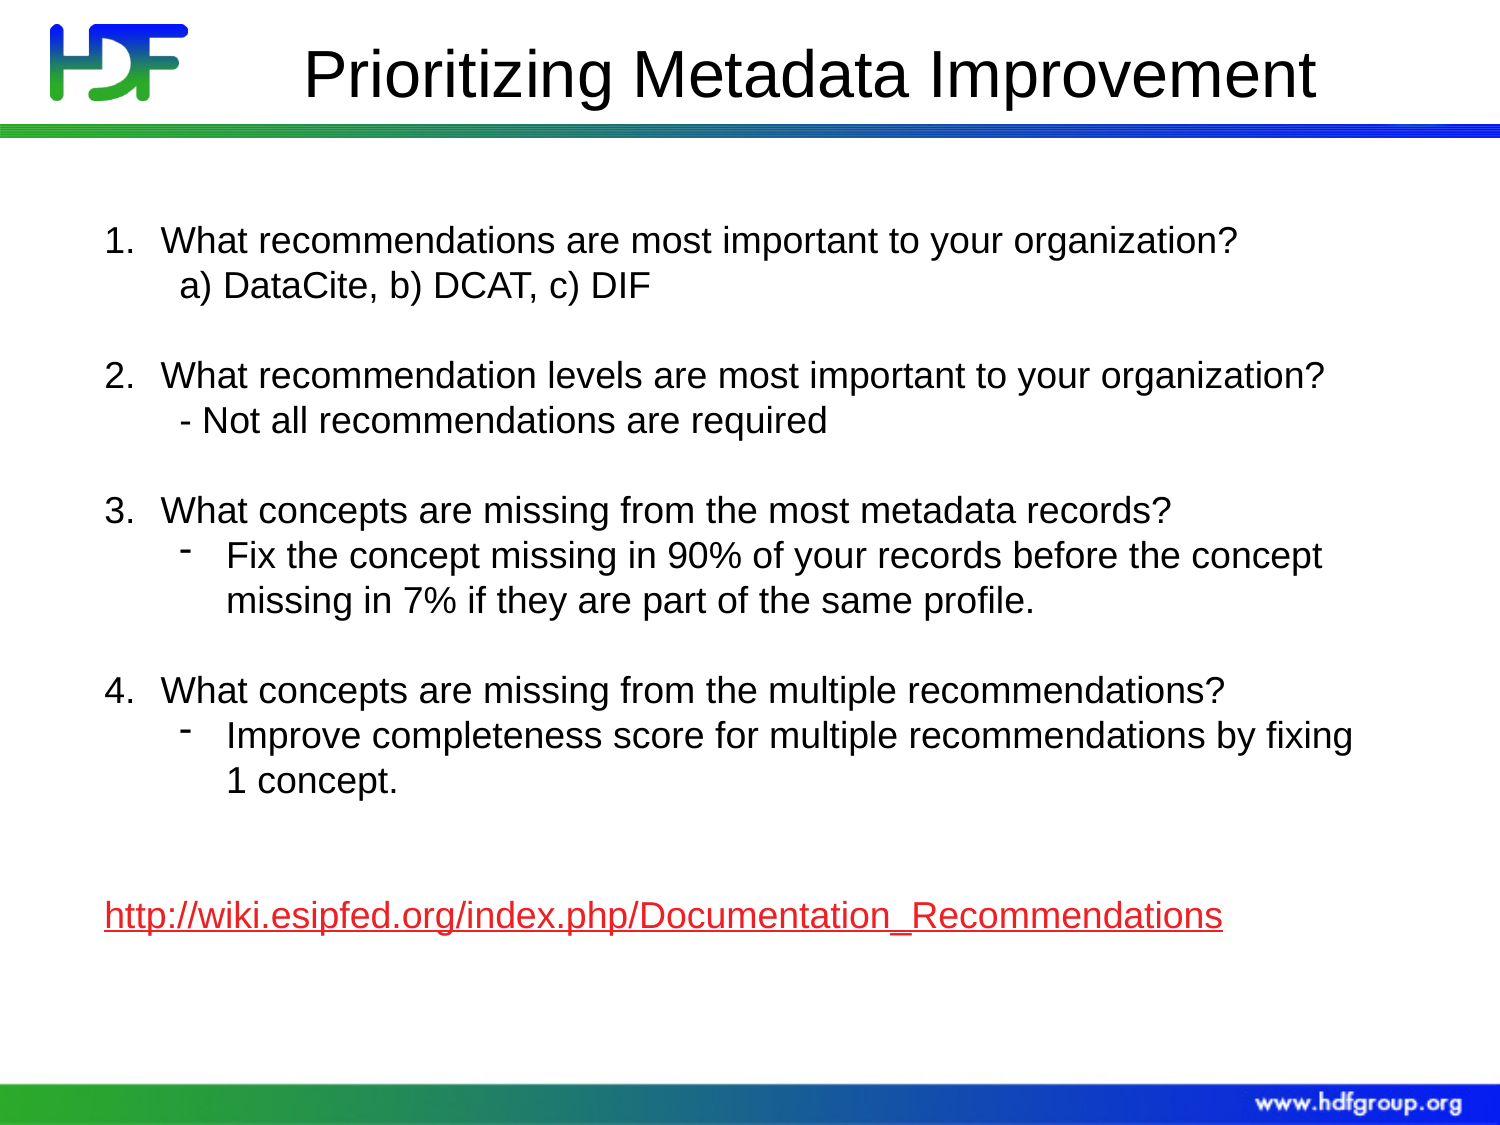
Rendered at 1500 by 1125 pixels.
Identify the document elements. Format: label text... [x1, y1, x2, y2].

title Prioritizing Metadata Improvement [135, 8, 1486, 134]
text_box What recommendations are most important to your organization? a) DataCite, b) DCAT, c) DIF What recommendation levels are most important to your organization? - Not all recommendations are required What concepts are missing from the most metadata records? Fix the concept missing in 90% of your records before the concept missing in 7% if they are part of the same profile. What concepts are missing from the multiple recommendations? Improve completeness score for multiple recommendations by fixing 1 concept. http://wiki.esipfed.org/index.php/Documentation_Recommendations [89, 208, 1392, 1123]
picture [0, 0, 1500, 1125]
